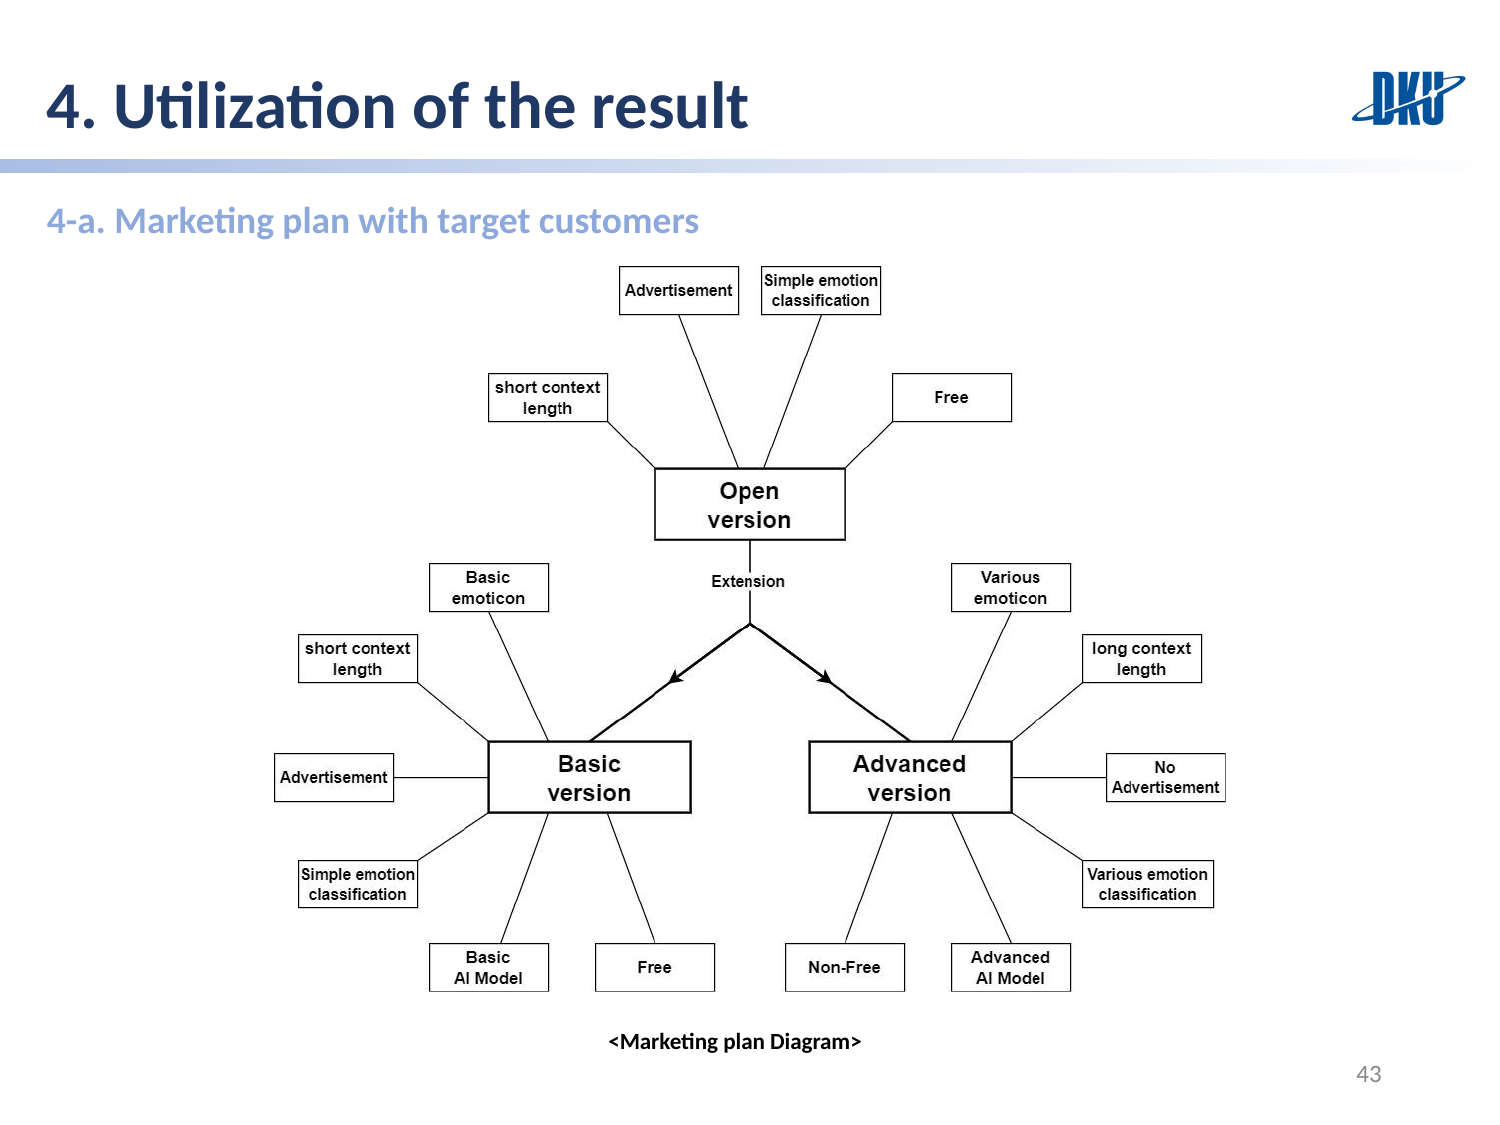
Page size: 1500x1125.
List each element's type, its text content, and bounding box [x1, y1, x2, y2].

text_box 4. Utilization of the result [31, 54, 1193, 149]
picture [1349, 66, 1469, 131]
text_box 4-a. Marketing plan with target customers [31, 188, 951, 249]
text_box [0, 159, 1498, 173]
text_box <Marketing plan Diagram> [593, 1019, 998, 1062]
picture [274, 266, 1226, 992]
slide_number 43 [1059, 1042, 1397, 1103]
